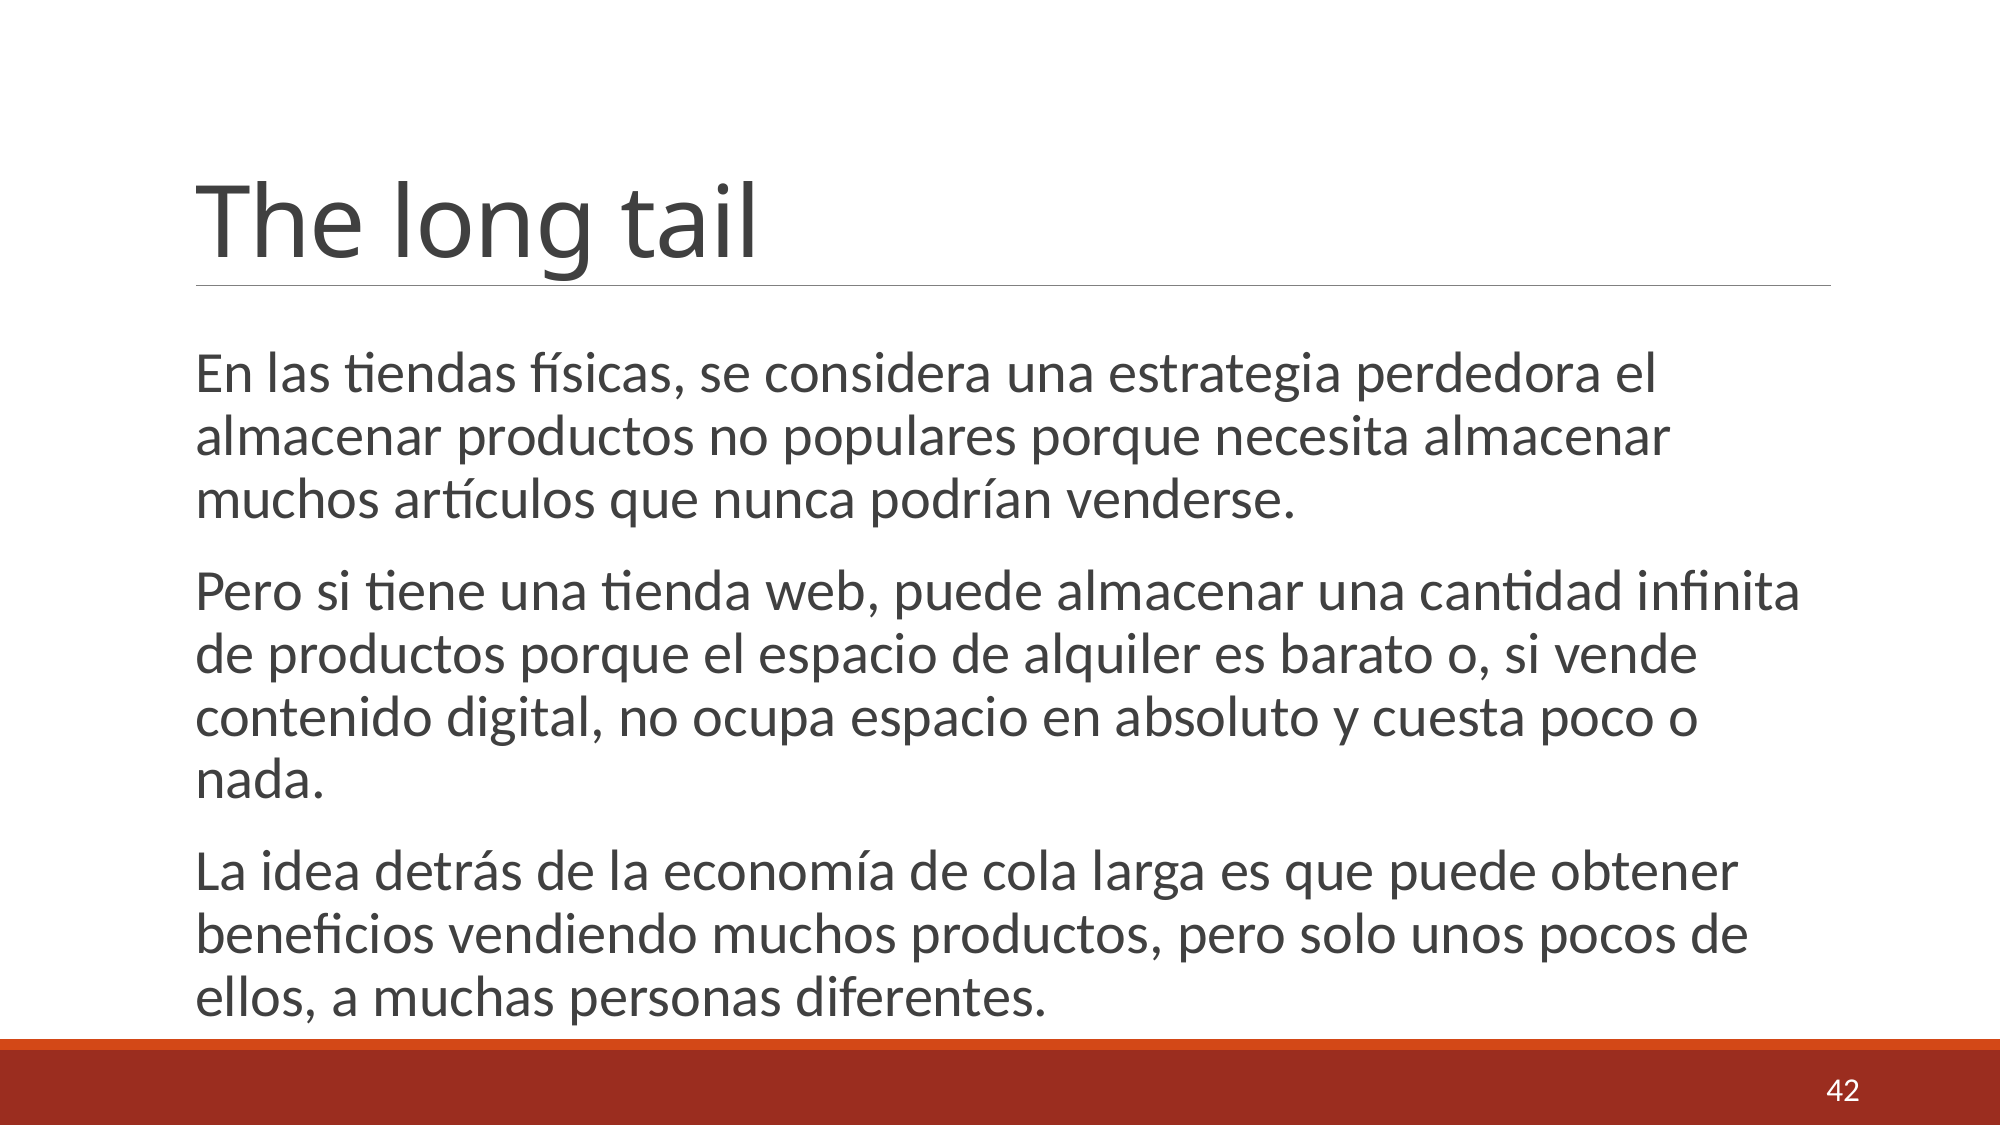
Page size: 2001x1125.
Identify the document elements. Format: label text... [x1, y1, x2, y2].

title The long tail [180, 47, 1830, 285]
slide_number 42 [126, 1061, 1875, 1115]
list En las tiendas físicas, se considera una estrategia perdedora el almacenar productos no populares porque necesita almacenar muchos artículos que nunca podrían venderse. Pero si tiene una tienda web, puede almacenar una cantidad infinita de productos porque el espacio de alquiler es barato o, si vende contenido digital, no ocupa espacio en absoluto y cuesta poco o nada. La idea detrás de la economía de cola larga es que puede obtener beneficios vendiendo muchos productos, pero solo unos pocos de ellos, a muchas personas diferentes. [180, 334, 1830, 1047]
